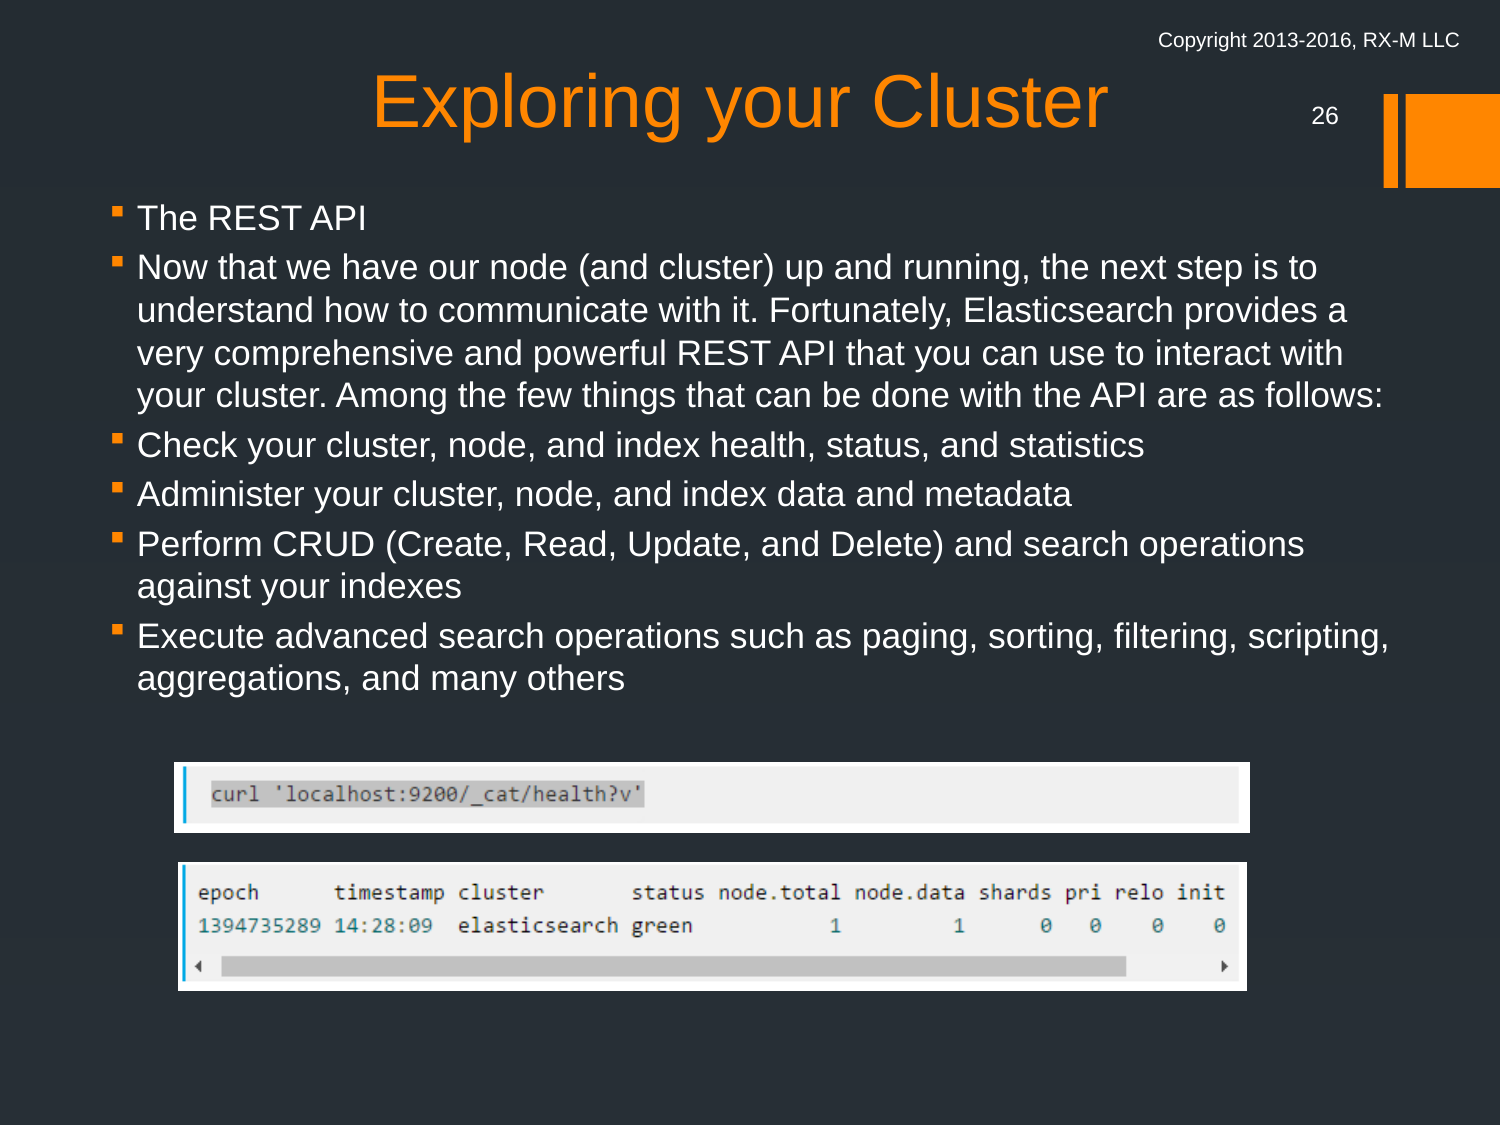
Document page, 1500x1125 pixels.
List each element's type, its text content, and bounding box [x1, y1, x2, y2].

list The REST API Now that we have our node (and cluster) up and running, the next step is to understand how to communicate with it. Fortunately, Elasticsearch provides a very comprehensive and powerful REST API that you can use to interact with your cluster. Among the few things that can be done with the API are as follows: Check your cluster, node, and index health, status, and statistics Administer your cluster, node, and index data and metadata Perform CRUD (Create, Read, Update, and Delete) and search operations against your indexes Execute advanced search operations such as paging, sorting, filtering, scripting, aggregations, and many others [87, 187, 1425, 738]
title Exploring your Cluster [37, 17, 1125, 150]
picture [178, 861, 1247, 992]
slide_number 26 [1199, 90, 1355, 140]
picture [174, 761, 1251, 834]
footer Copyright 2013-2016, RX-M LLC [1106, 26, 1475, 76]
